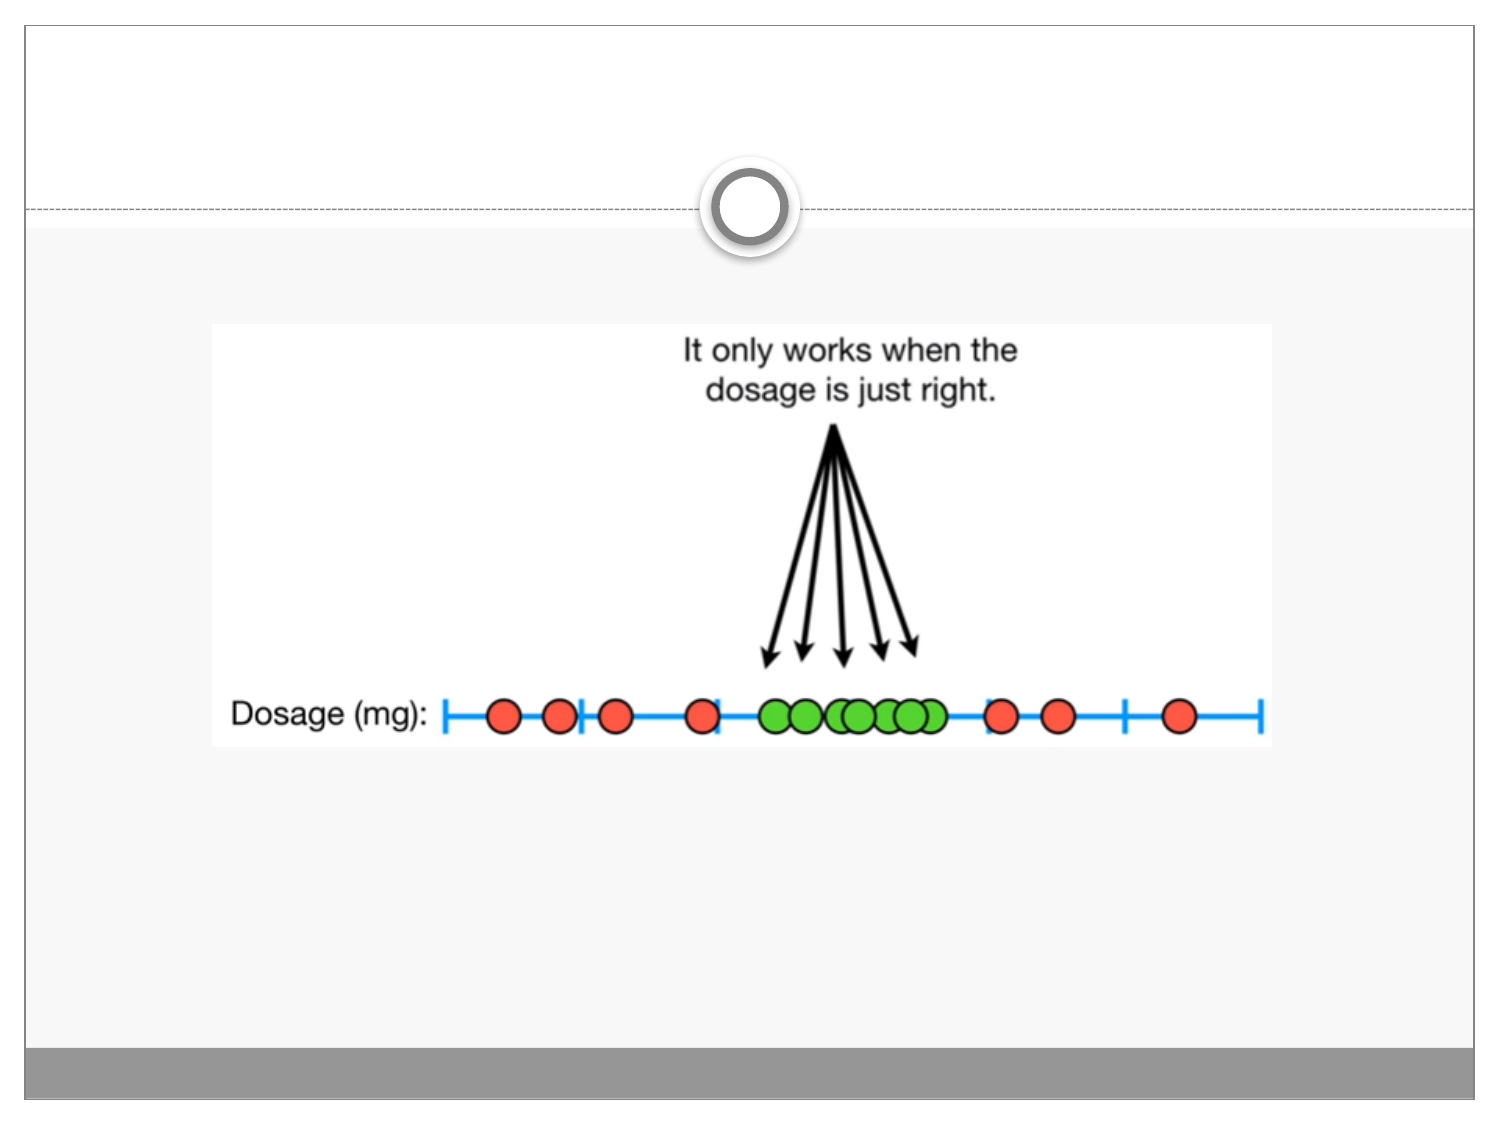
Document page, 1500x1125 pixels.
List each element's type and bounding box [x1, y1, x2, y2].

list [212, 324, 1273, 748]
